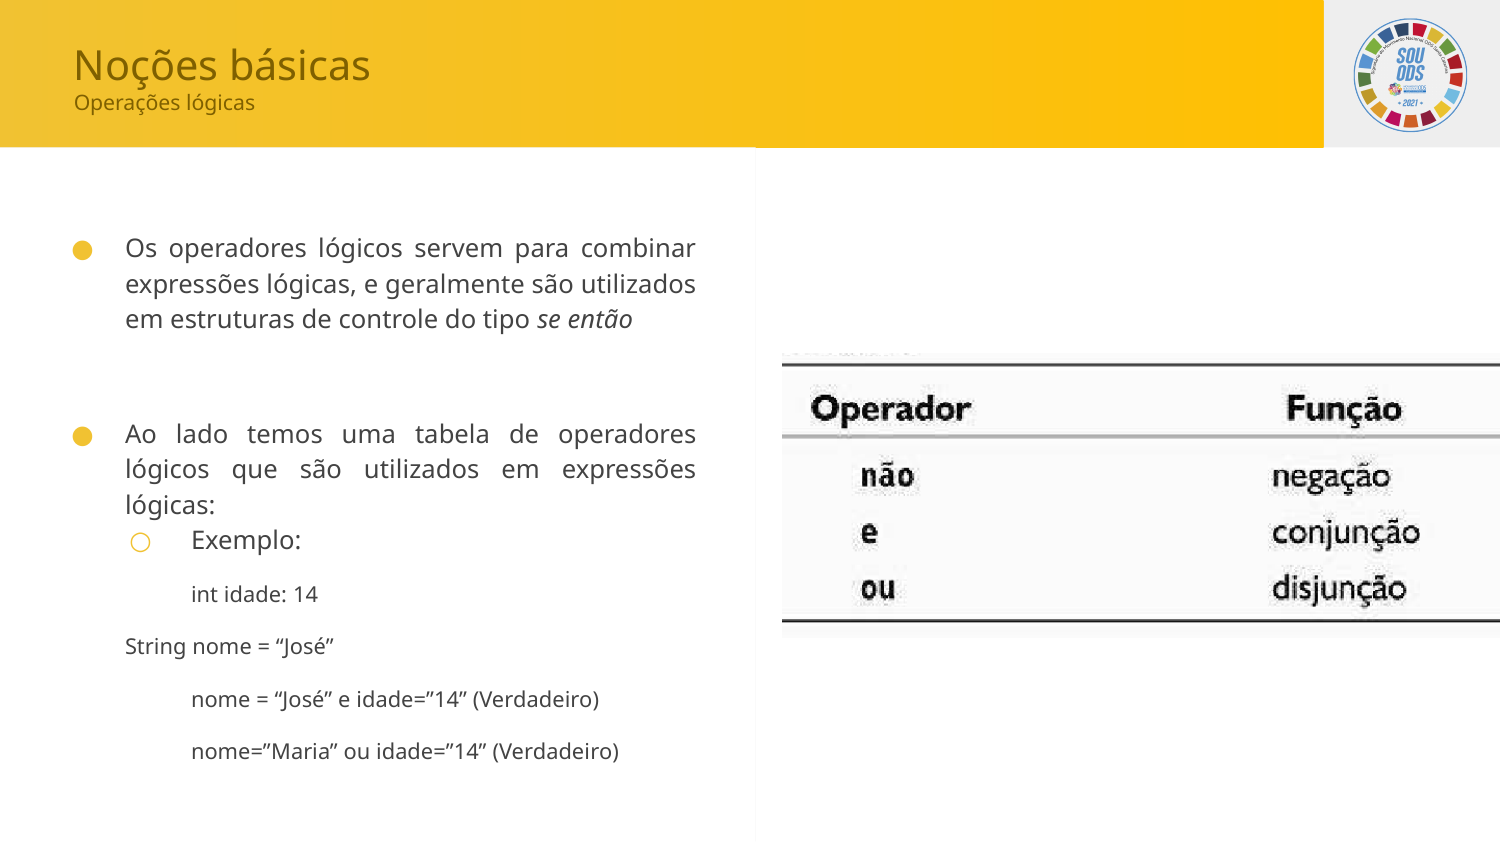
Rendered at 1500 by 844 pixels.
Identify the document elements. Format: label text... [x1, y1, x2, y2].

list Os operadores lógicos servem para combinar expressões lógicas, e geralmente são utilizados em estruturas de controle do tipo se então Ao lado temos uma tabela de operadores lógicos que são utilizados em expressões lógicas: Exemplo: int idade: 14 String nome = “José” nome = “José” e idade=”14” (Verdadeiro) nome=”Maria” ou idade=”14” (Verdadeiro) [0, 147, 756, 844]
title Noções básicas [59, 23, 1324, 104]
picture [1350, 12, 1474, 136]
picture [781, 353, 1500, 639]
subtitle Operações lógicas [59, 104, 1324, 131]
